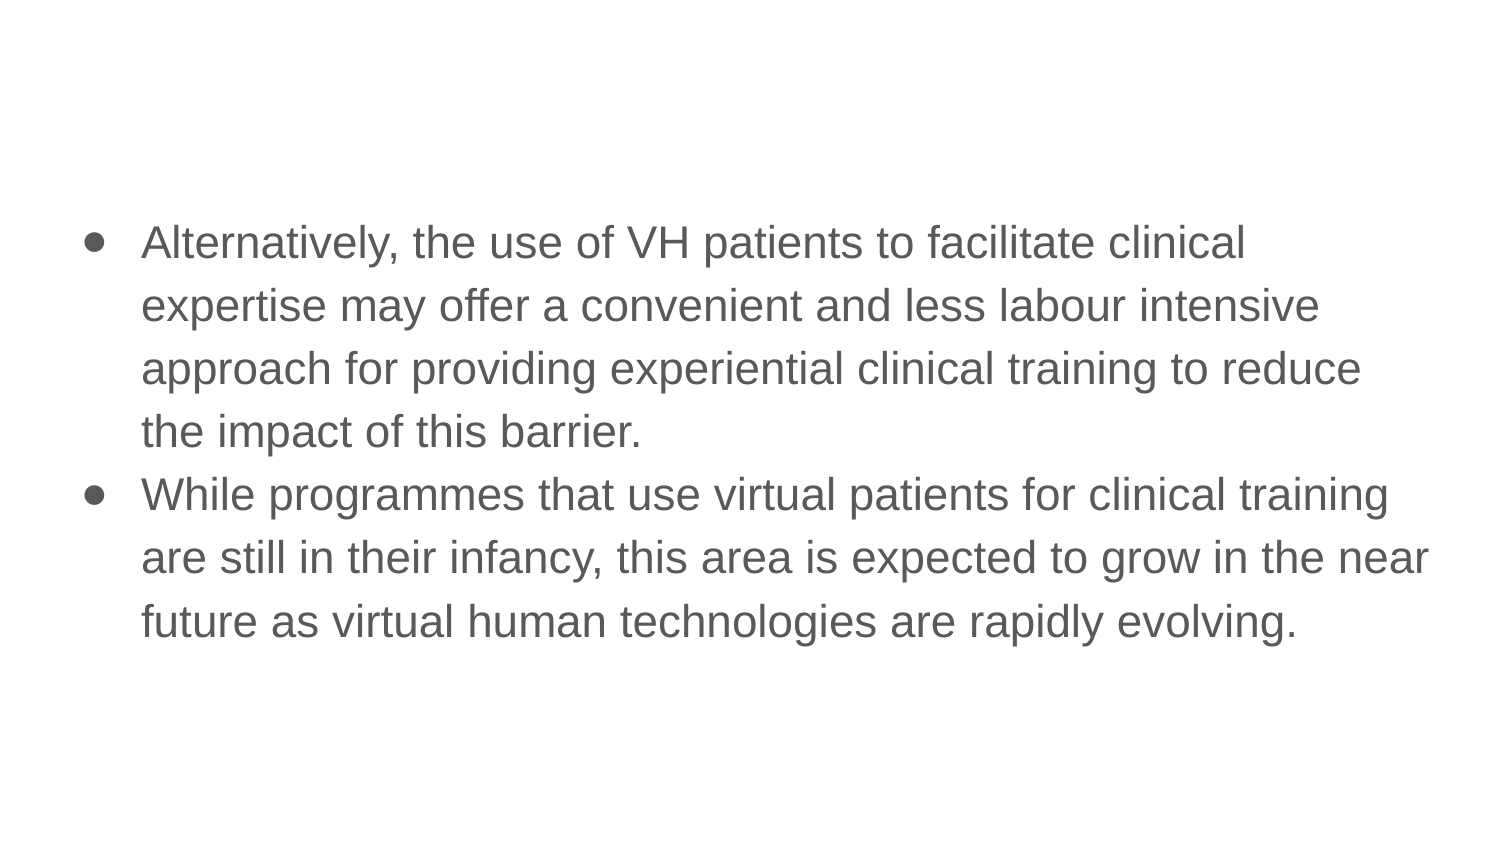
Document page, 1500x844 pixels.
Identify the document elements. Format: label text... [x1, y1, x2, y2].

list Alternatively, the use of VH patients to facilitate clinical expertise may offer a convenient and less labour intensive approach for providing experiential clinical training to reduce the impact of this barrier. While programmes that use virtual patients for clinical training are still in their infancy, this area is expected to grow in the near future as virtual human technologies are rapidly evolving. [51, 189, 1449, 750]
